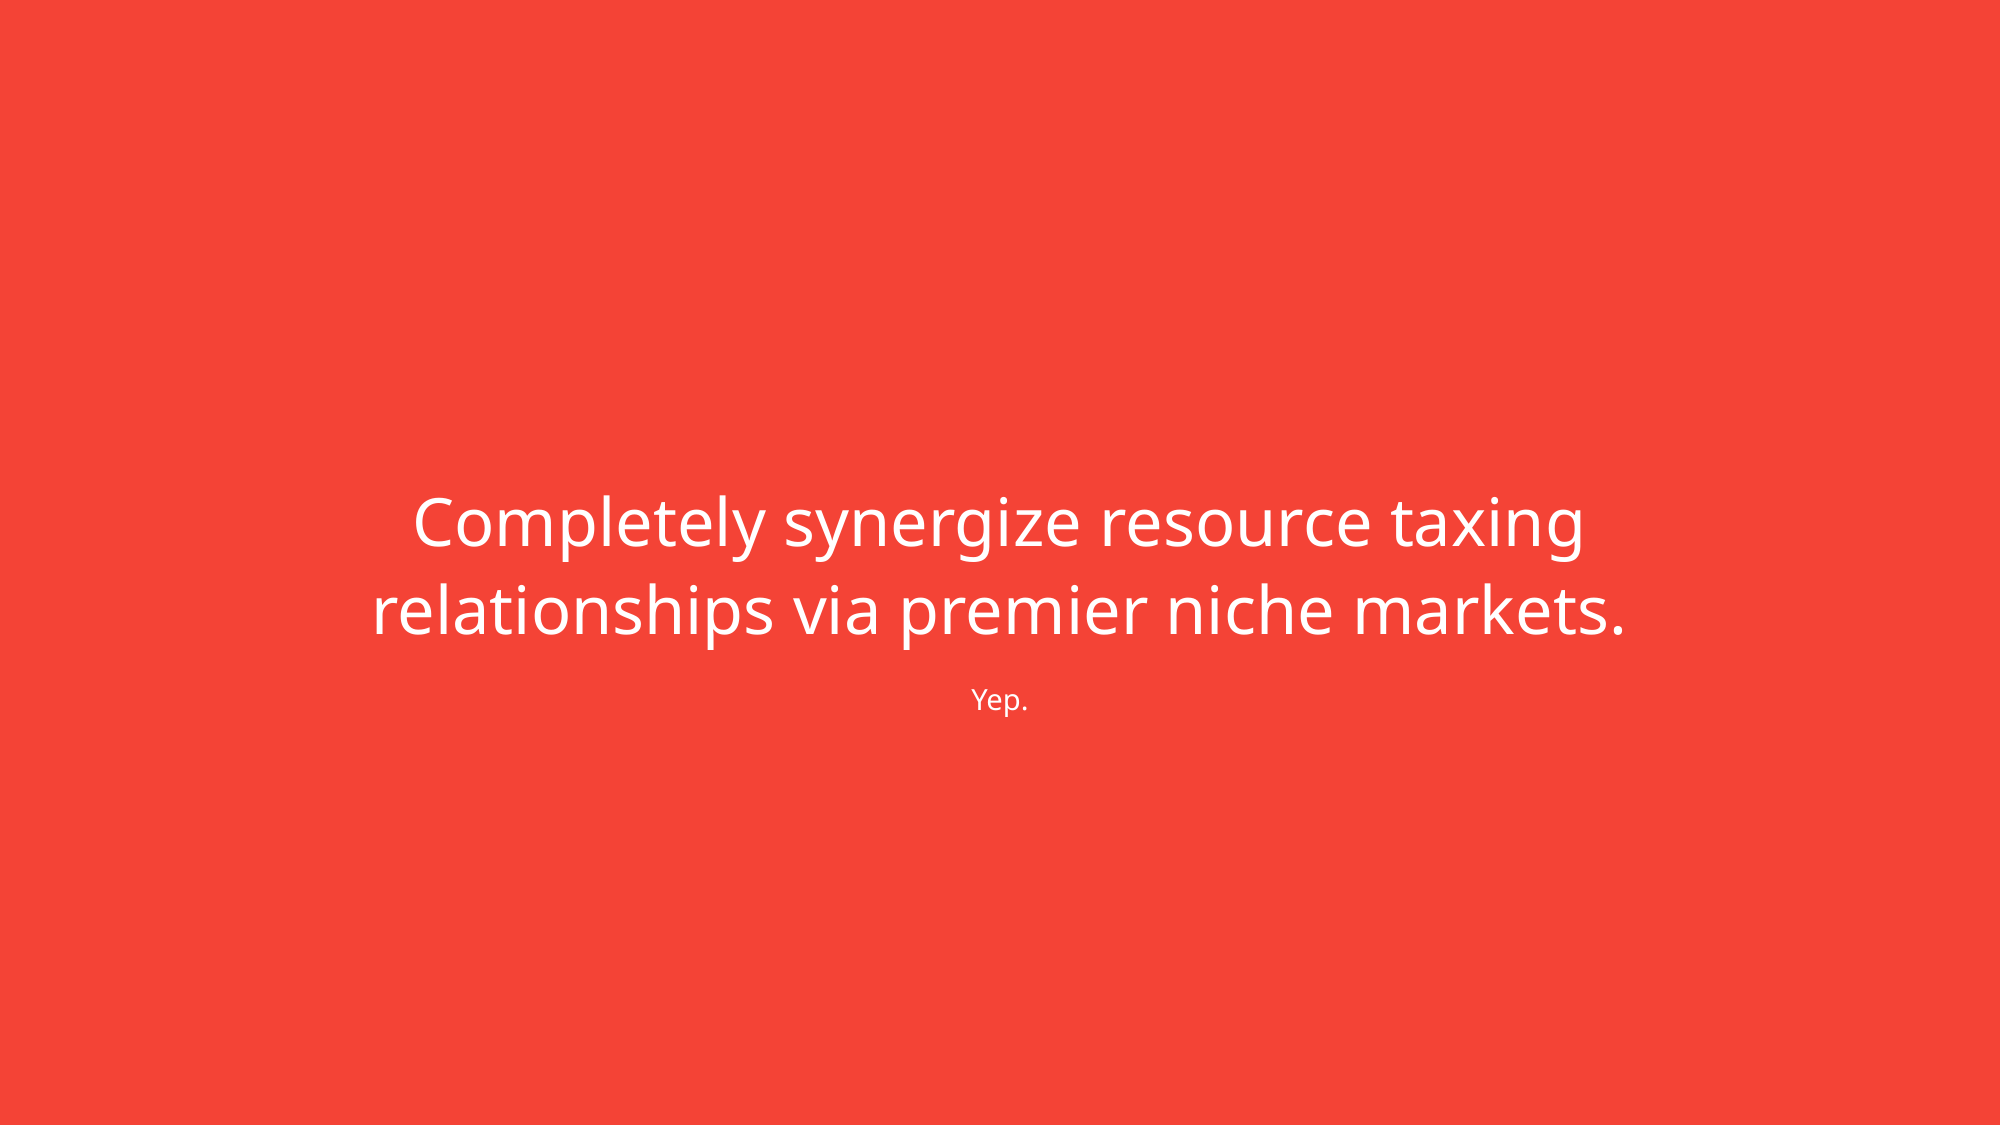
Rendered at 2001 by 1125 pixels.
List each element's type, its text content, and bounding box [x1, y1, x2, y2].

text_box Completely synergize resource taxing relationships via premier niche markets. [309, 471, 1691, 648]
text_box Yep. [309, 677, 1691, 716]
